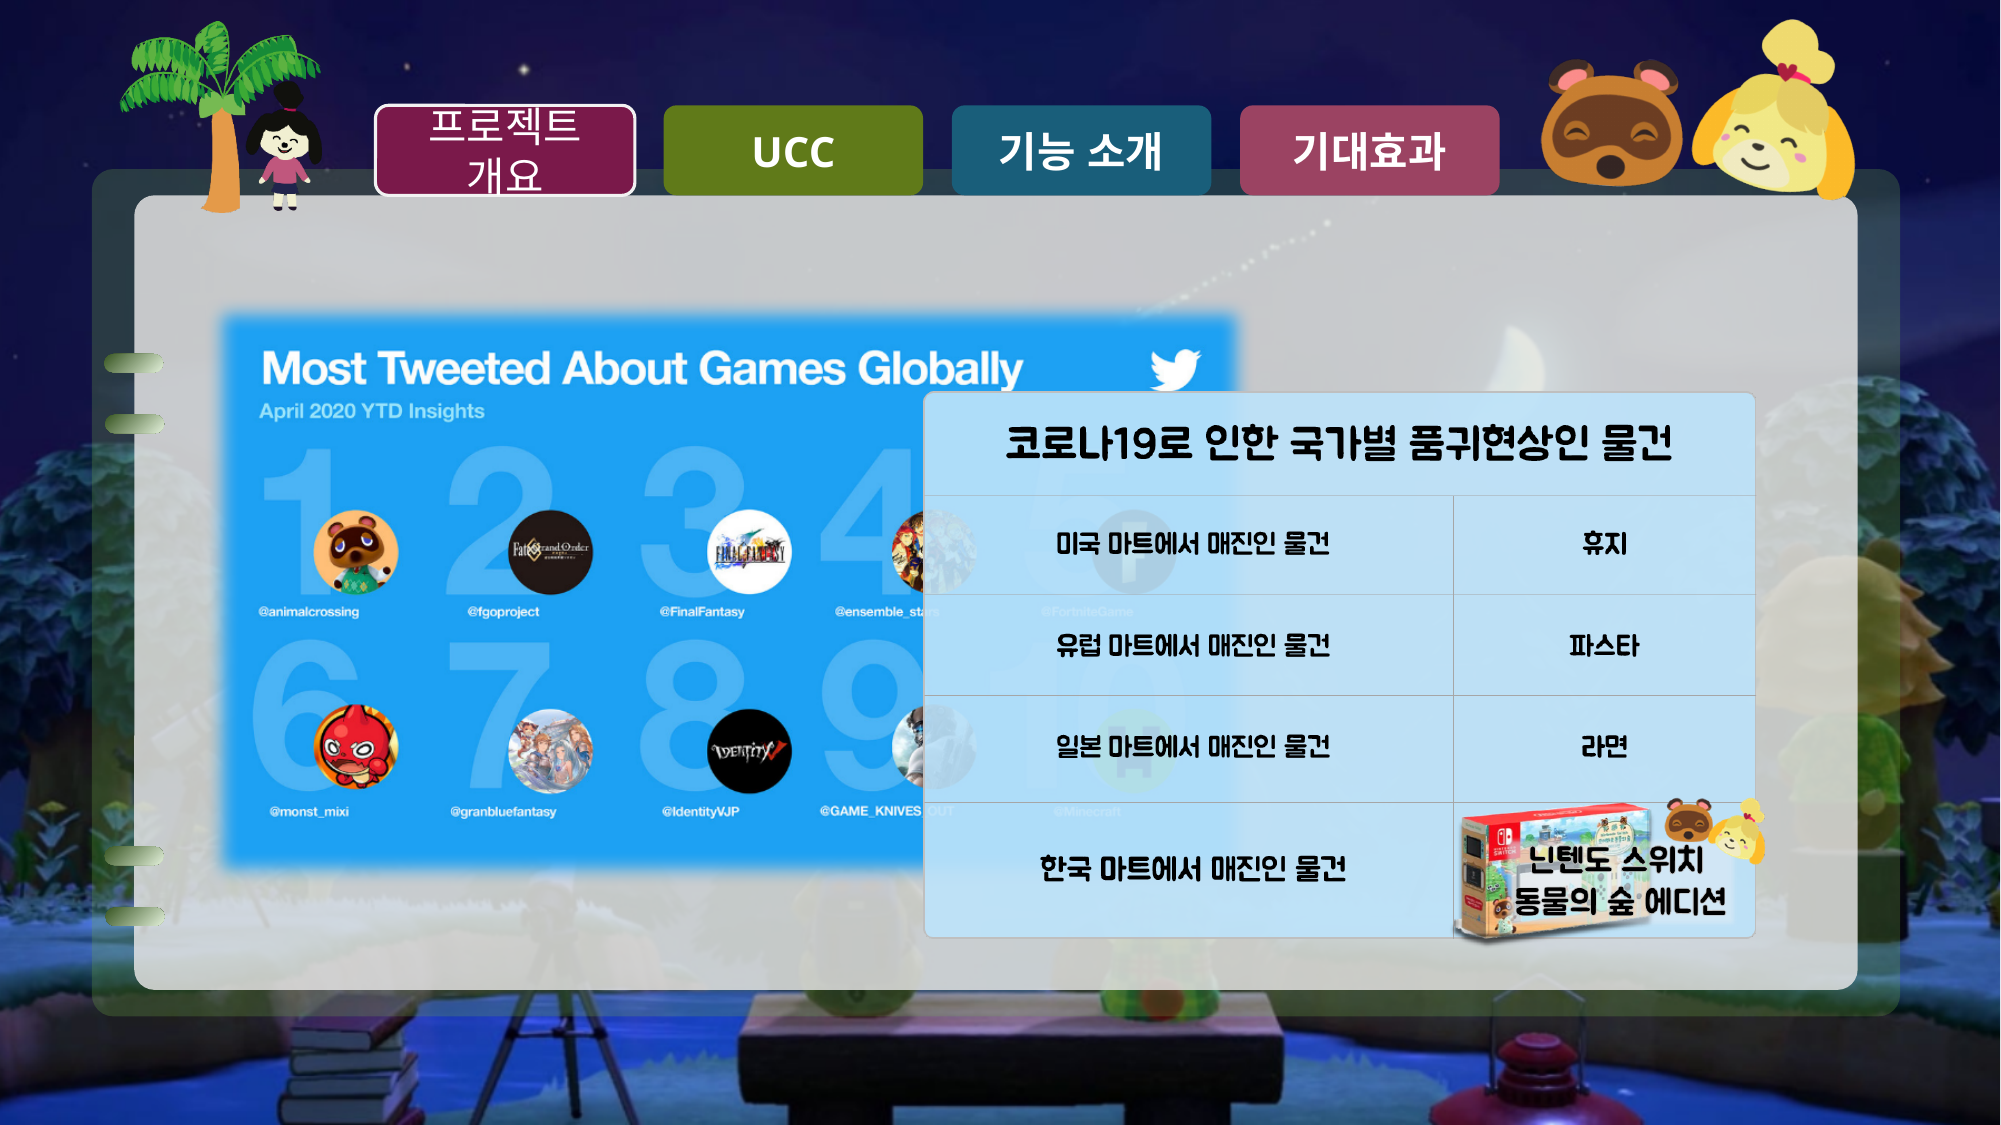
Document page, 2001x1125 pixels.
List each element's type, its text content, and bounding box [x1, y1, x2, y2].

text_box 기대효과 [1239, 104, 1501, 197]
text_box 프로젝트 개요 [374, 104, 636, 197]
text_box [90, 167, 1902, 1018]
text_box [104, 353, 165, 926]
text_box [133, 194, 1859, 991]
text_box UCC [662, 104, 925, 197]
text_box 기능 소개 [950, 104, 1213, 197]
picture [0, 0, 2001, 1125]
